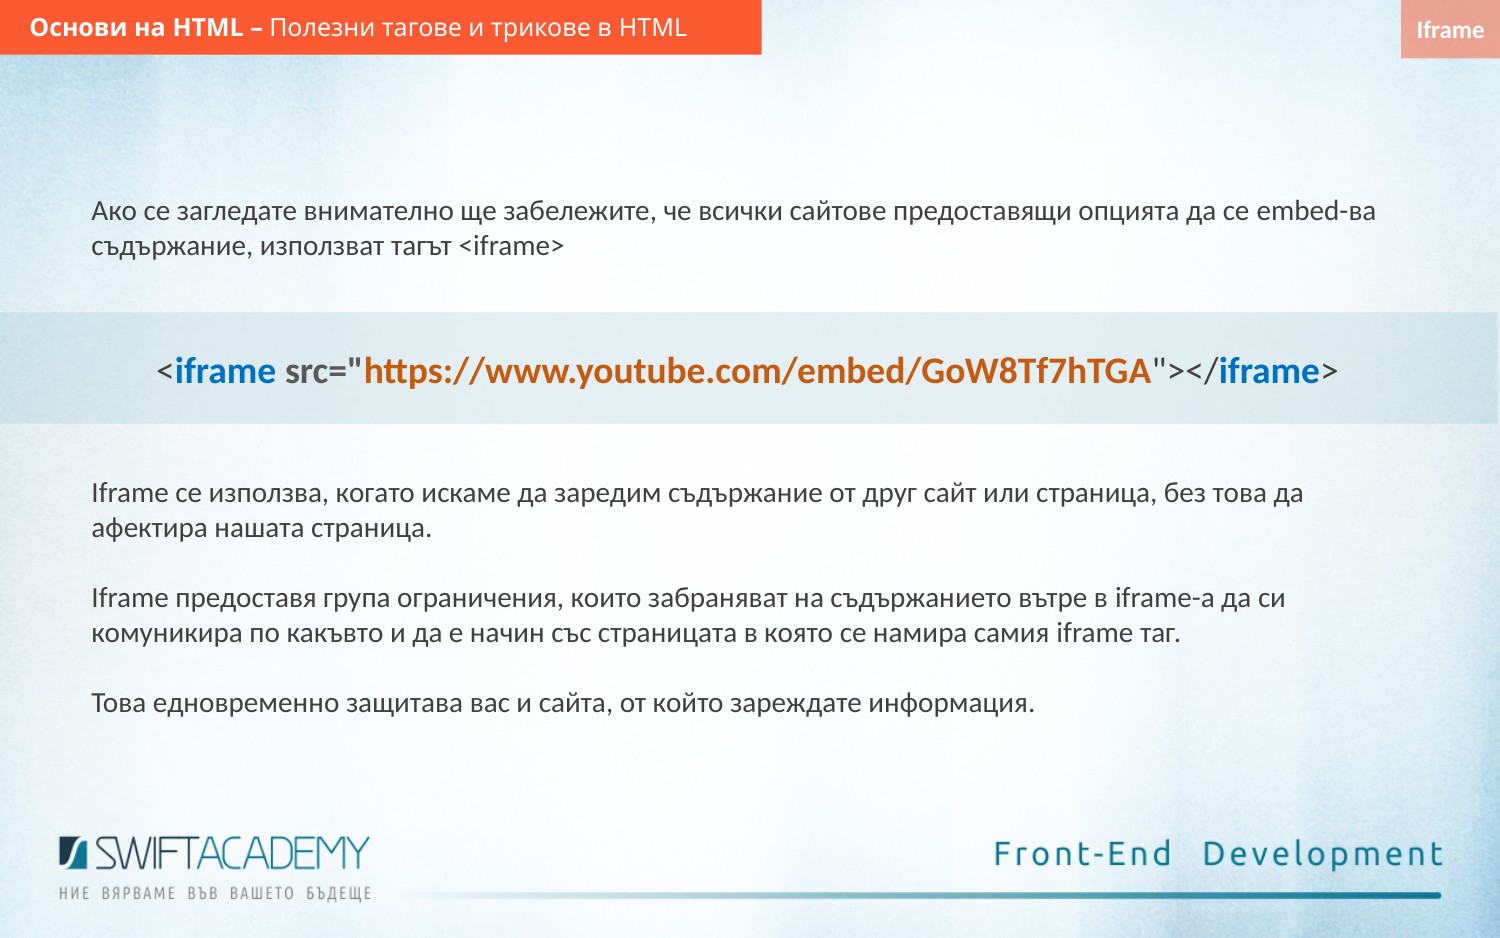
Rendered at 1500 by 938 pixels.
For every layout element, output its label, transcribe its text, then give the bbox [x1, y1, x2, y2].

picture [0, 0, 1500, 938]
text_box Ако се загледате внимателно ще забележите, че всички сайтове предоставящи опцията да се embed-ва съдържание, използват тагът <iframe> [76, 184, 1436, 269]
text_box Iframe се използва, когато искаме да заредим съдържание от друг сайт или страница, без това да афектира нашата страница. Iframe предоставя група ограничения, които забраняват на съдържанието вътре в iframe-а да си комуникира по какъвто и да е начин със страницата в която се намира самия iframe таг. Това едновременно защитава вас и сайта, от който зареждате информация. [76, 466, 1436, 726]
text_box <iframe src="https://www.youtube.com/embed/GoW8Tf7hTGA"></iframe> [0, 311, 1499, 425]
text_box [1400, 0, 1500, 59]
text_box Iframe [1401, 6, 1500, 52]
text_box Основи на HTML – Полезни тагове и трикове в HTML [14, 4, 809, 49]
text_box [0, 0, 763, 56]
